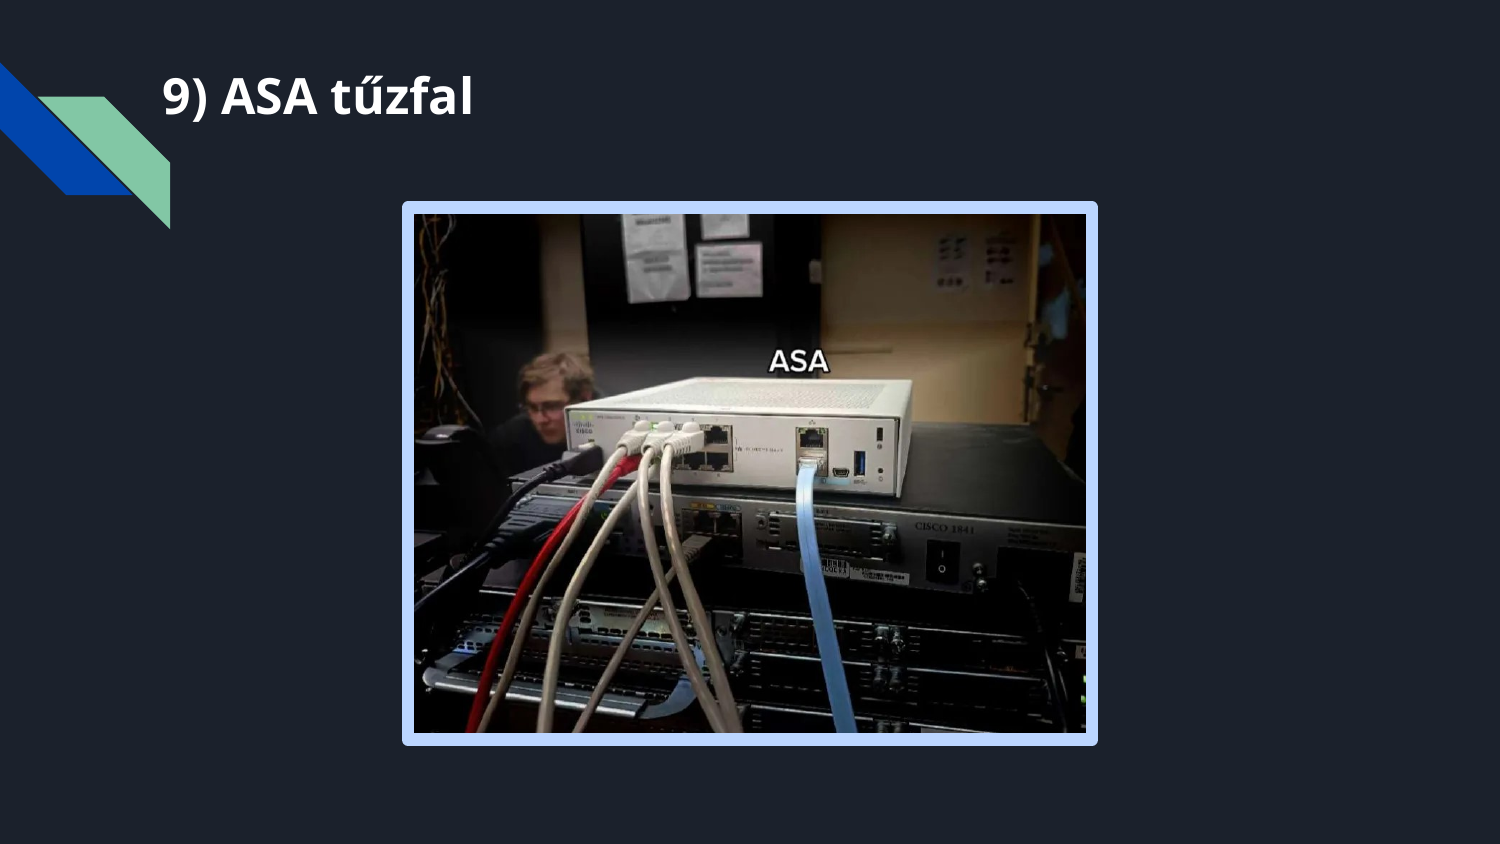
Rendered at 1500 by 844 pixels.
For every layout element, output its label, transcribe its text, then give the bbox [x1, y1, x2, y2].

picture [414, 213, 1086, 734]
title 9) ASA tűzfal [147, 49, 1303, 200]
